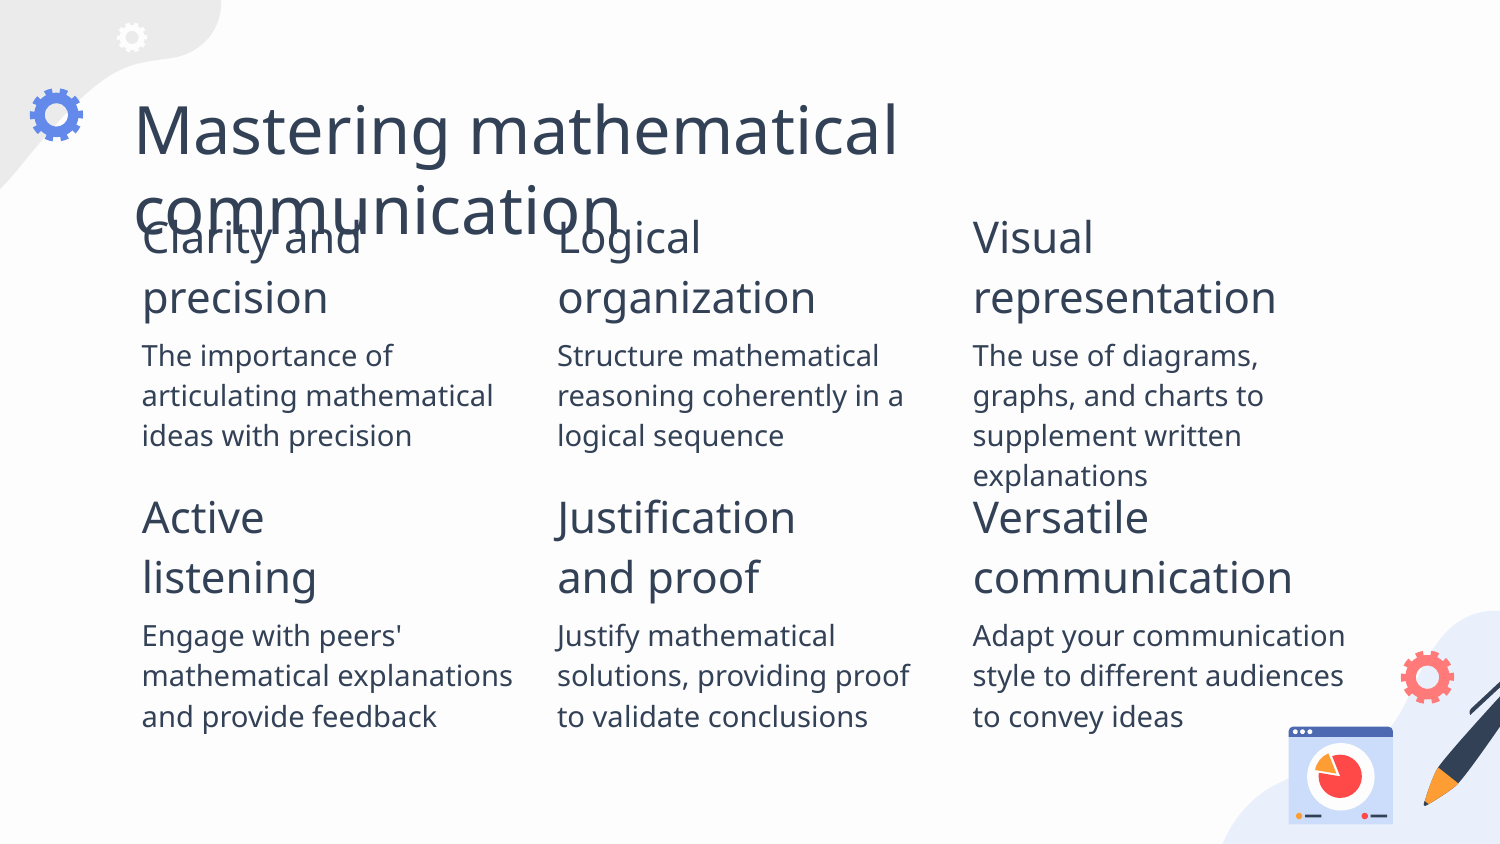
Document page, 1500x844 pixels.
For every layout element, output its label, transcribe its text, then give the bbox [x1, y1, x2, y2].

subtitle Clarity and precision [126, 204, 542, 338]
title Mastering mathematical communication [118, 72, 1382, 167]
subtitle The use of diagrams, graphs, and charts to supplement written explanations [957, 338, 1374, 450]
subtitle Visual representation [957, 204, 1374, 338]
subtitle Adapt your communication style to different audiences to convey ideas [957, 618, 1374, 731]
subtitle Justify mathematical solutions, providing proof to validate conclusions [542, 618, 957, 731]
subtitle Logical organization [542, 204, 957, 338]
subtitle The importance of articulating mathematical ideas with precision [126, 338, 543, 450]
subtitle Justification and proof [542, 495, 957, 618]
subtitle Active listening [126, 495, 542, 618]
subtitle Versatile communication [957, 495, 1374, 618]
subtitle Structure mathematical reasoning coherently in a logical sequence [543, 338, 957, 450]
subtitle Engage with peers' mathematical explanations and provide feedback [126, 618, 542, 731]
